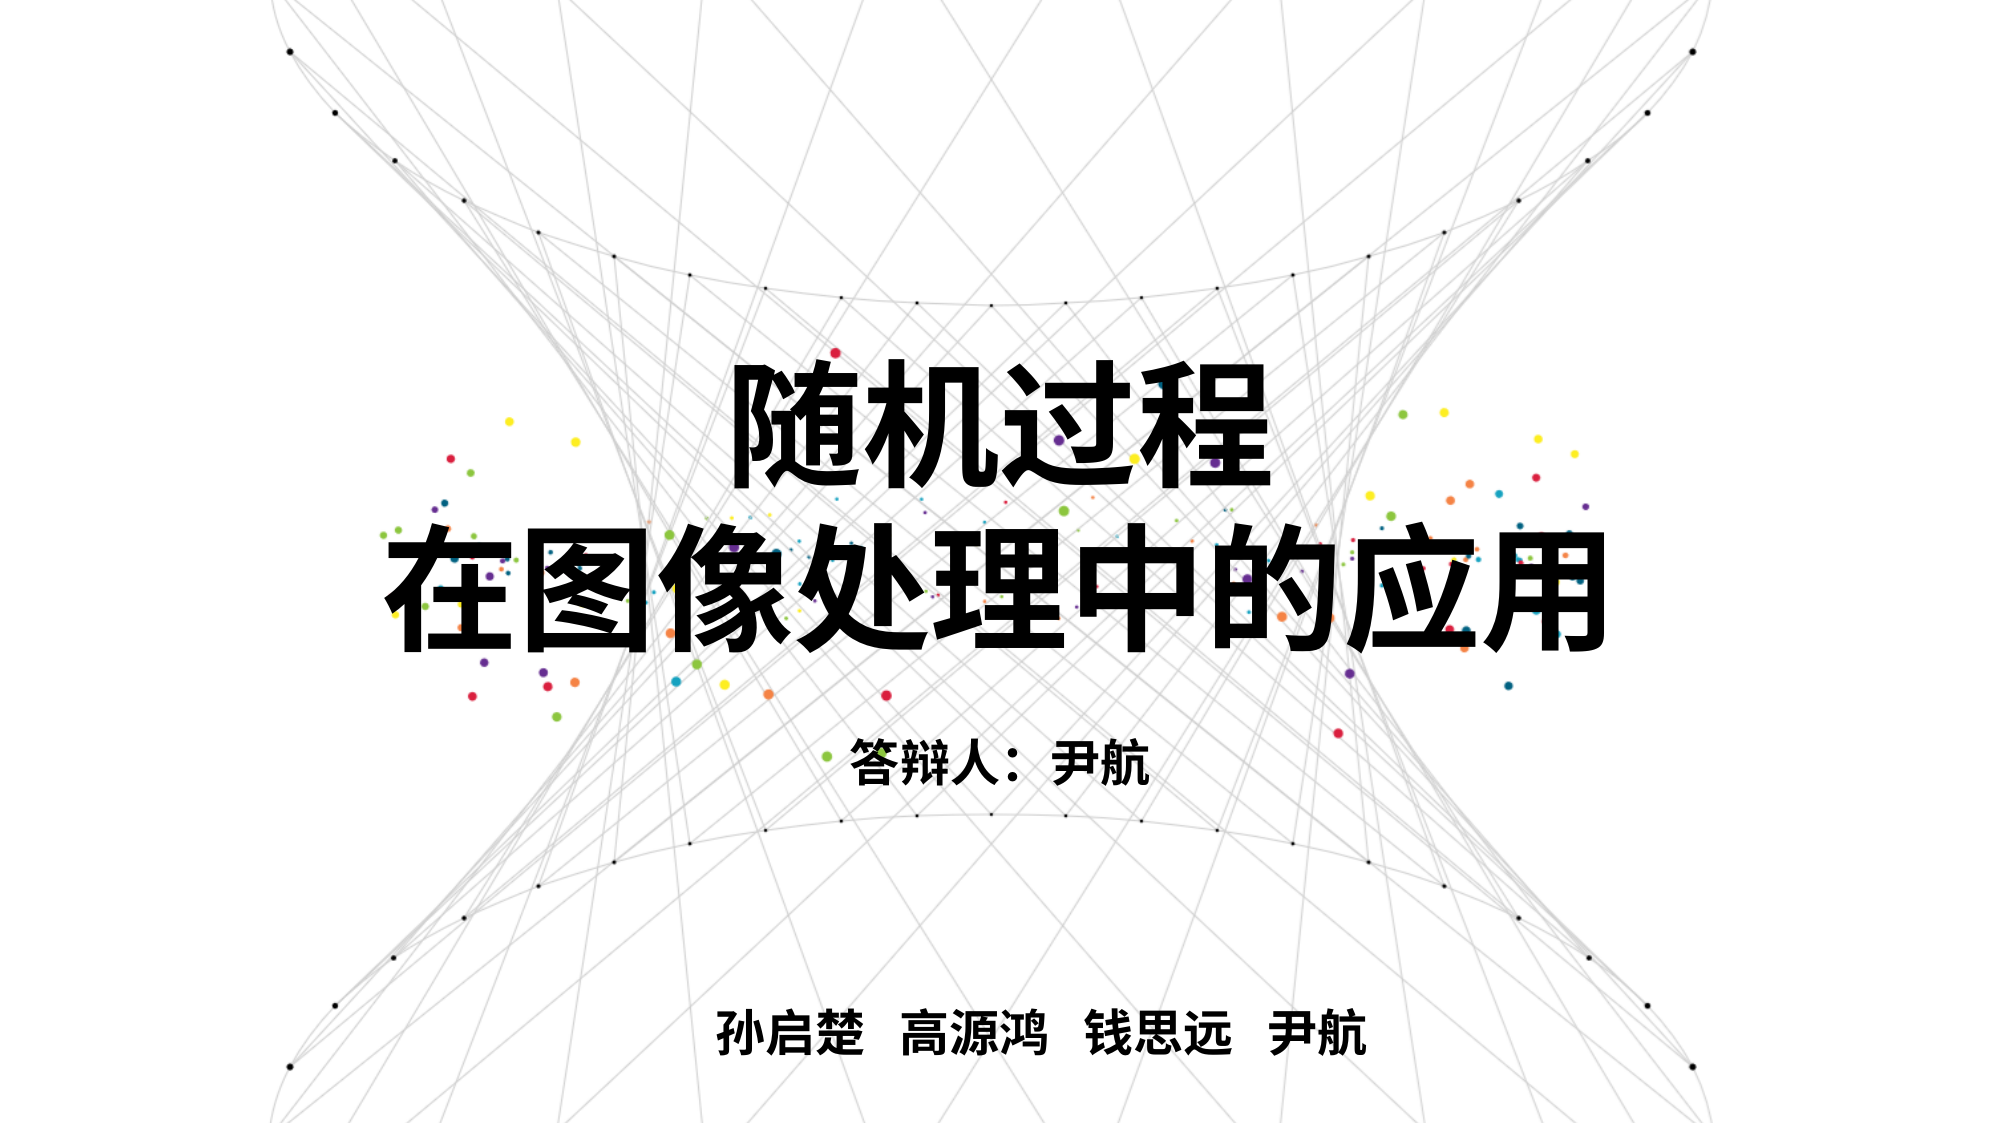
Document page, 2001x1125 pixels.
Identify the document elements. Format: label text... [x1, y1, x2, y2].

text_box 孙启楚 高源鸿 钱思远 尹航 [530, 993, 1552, 1069]
text_box 随机过程 在图像处理中的应用 [249, 331, 1751, 676]
picture [156, 0, 1878, 1123]
text_box 答辩人：尹航 [737, 723, 1263, 799]
